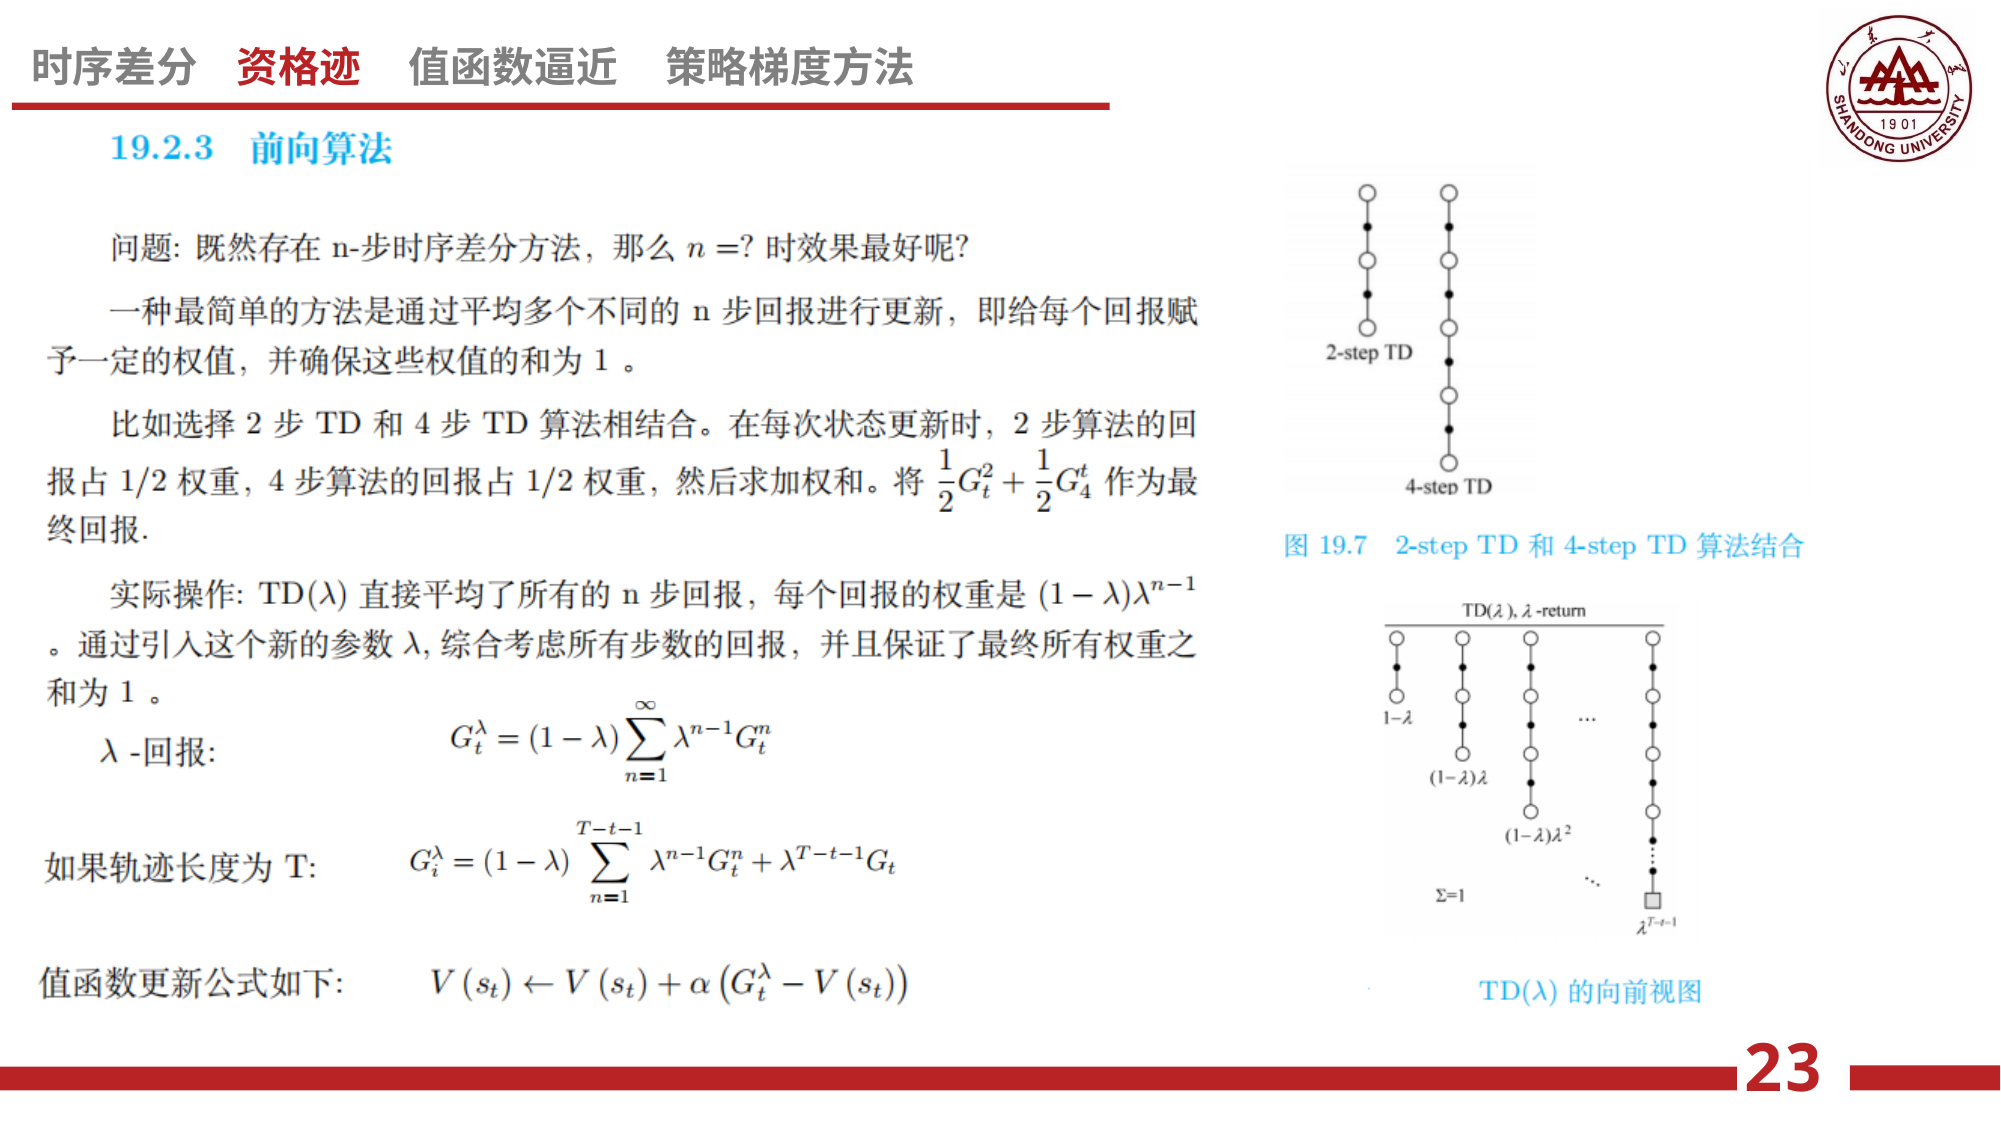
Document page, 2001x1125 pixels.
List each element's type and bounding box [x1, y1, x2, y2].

picture [1368, 591, 1727, 1009]
picture [419, 950, 923, 1014]
picture [34, 950, 357, 1009]
picture [19, 114, 1207, 797]
picture [406, 817, 903, 912]
picture [1283, 159, 1811, 563]
picture [34, 838, 342, 900]
picture [1820, 9, 1977, 167]
